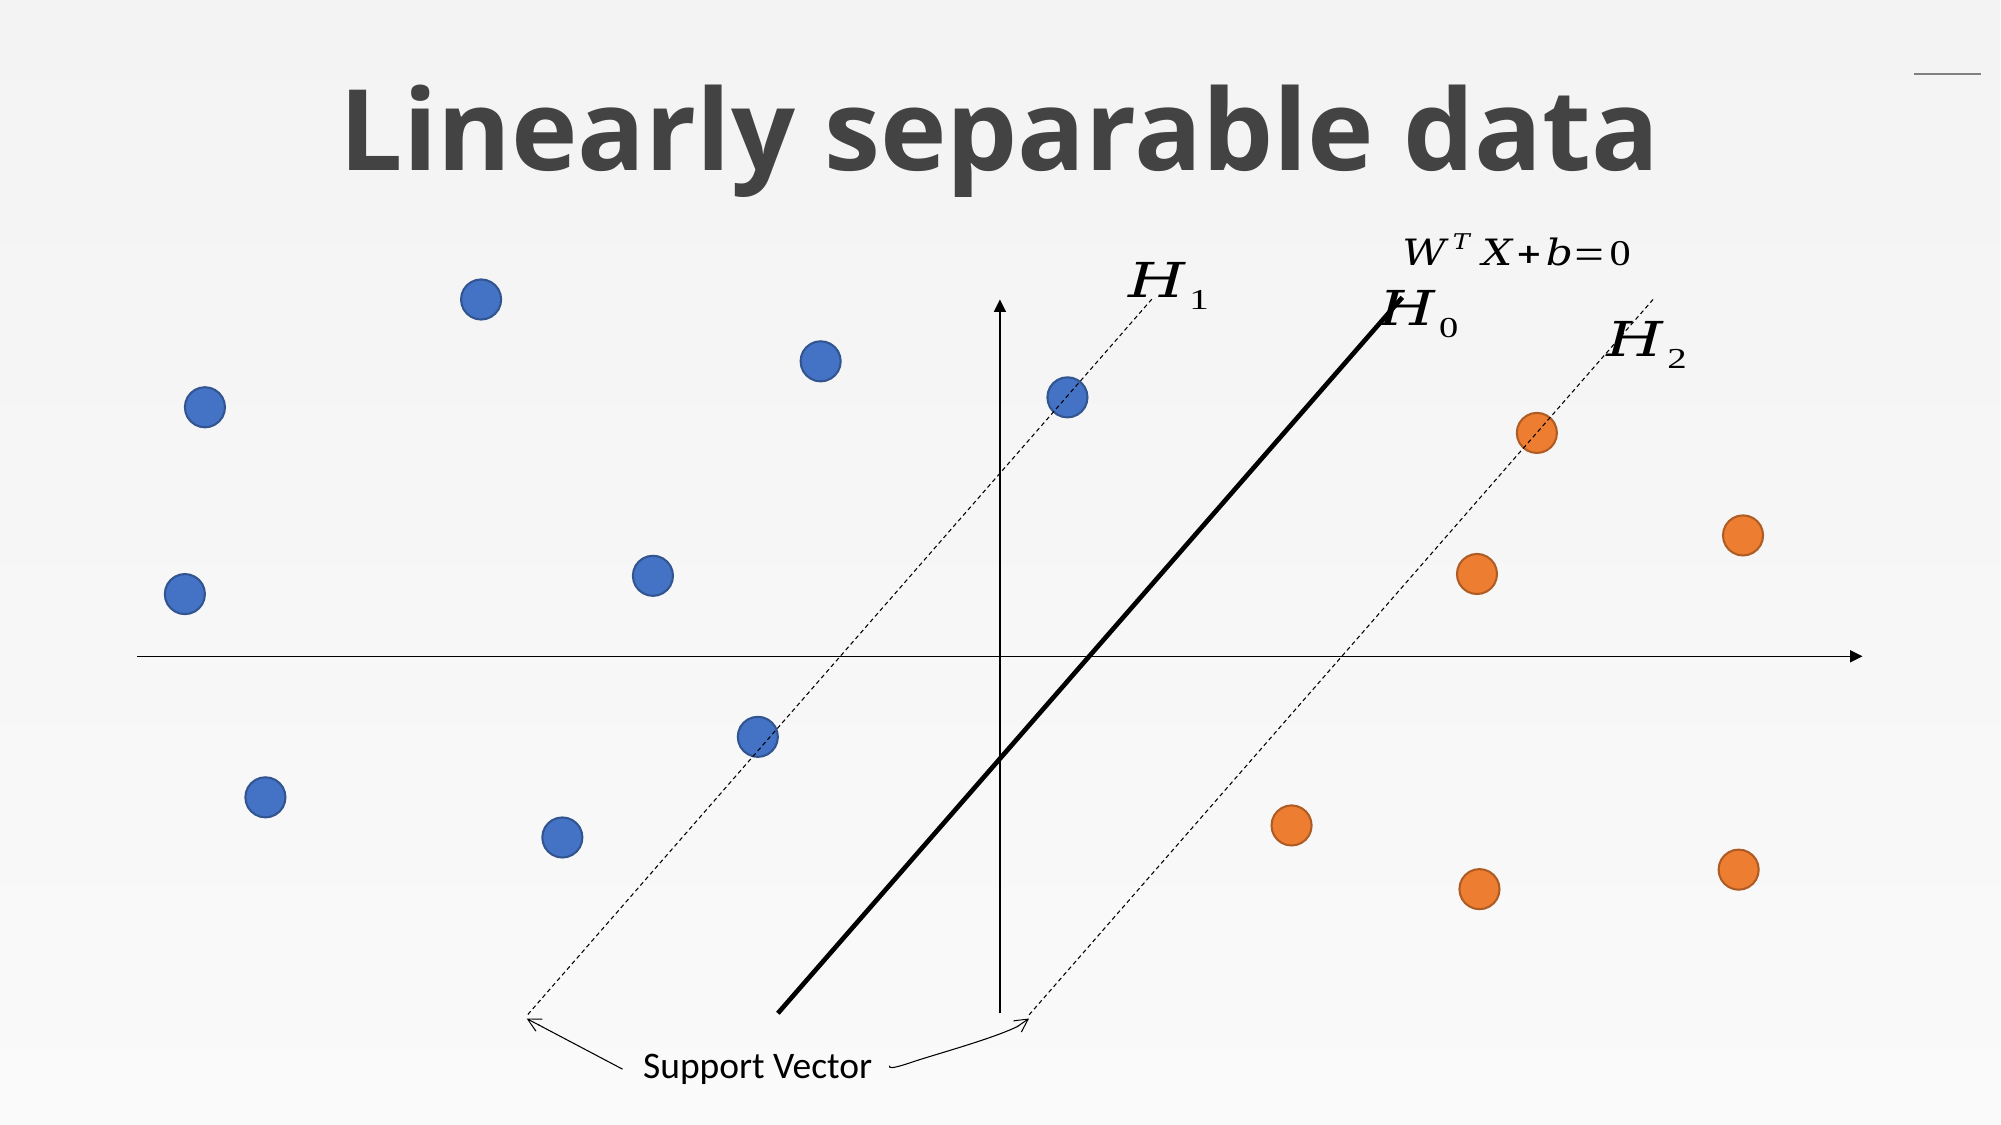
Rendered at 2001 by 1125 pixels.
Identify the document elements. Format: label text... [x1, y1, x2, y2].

text_box [526, 1018, 623, 1070]
title Linearly separable data [0, 43, 2000, 224]
text_box [1717, 848, 1760, 891]
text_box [527, 299, 1028, 1015]
text_box [1721, 514, 1765, 557]
text_box [183, 386, 227, 429]
text_box [163, 572, 206, 616]
text_box [888, 1018, 1030, 1069]
text_box Support Vector [628, 1033, 888, 1093]
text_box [1028, 299, 1654, 1016]
text_box [460, 278, 503, 321]
text_box [244, 776, 287, 819]
